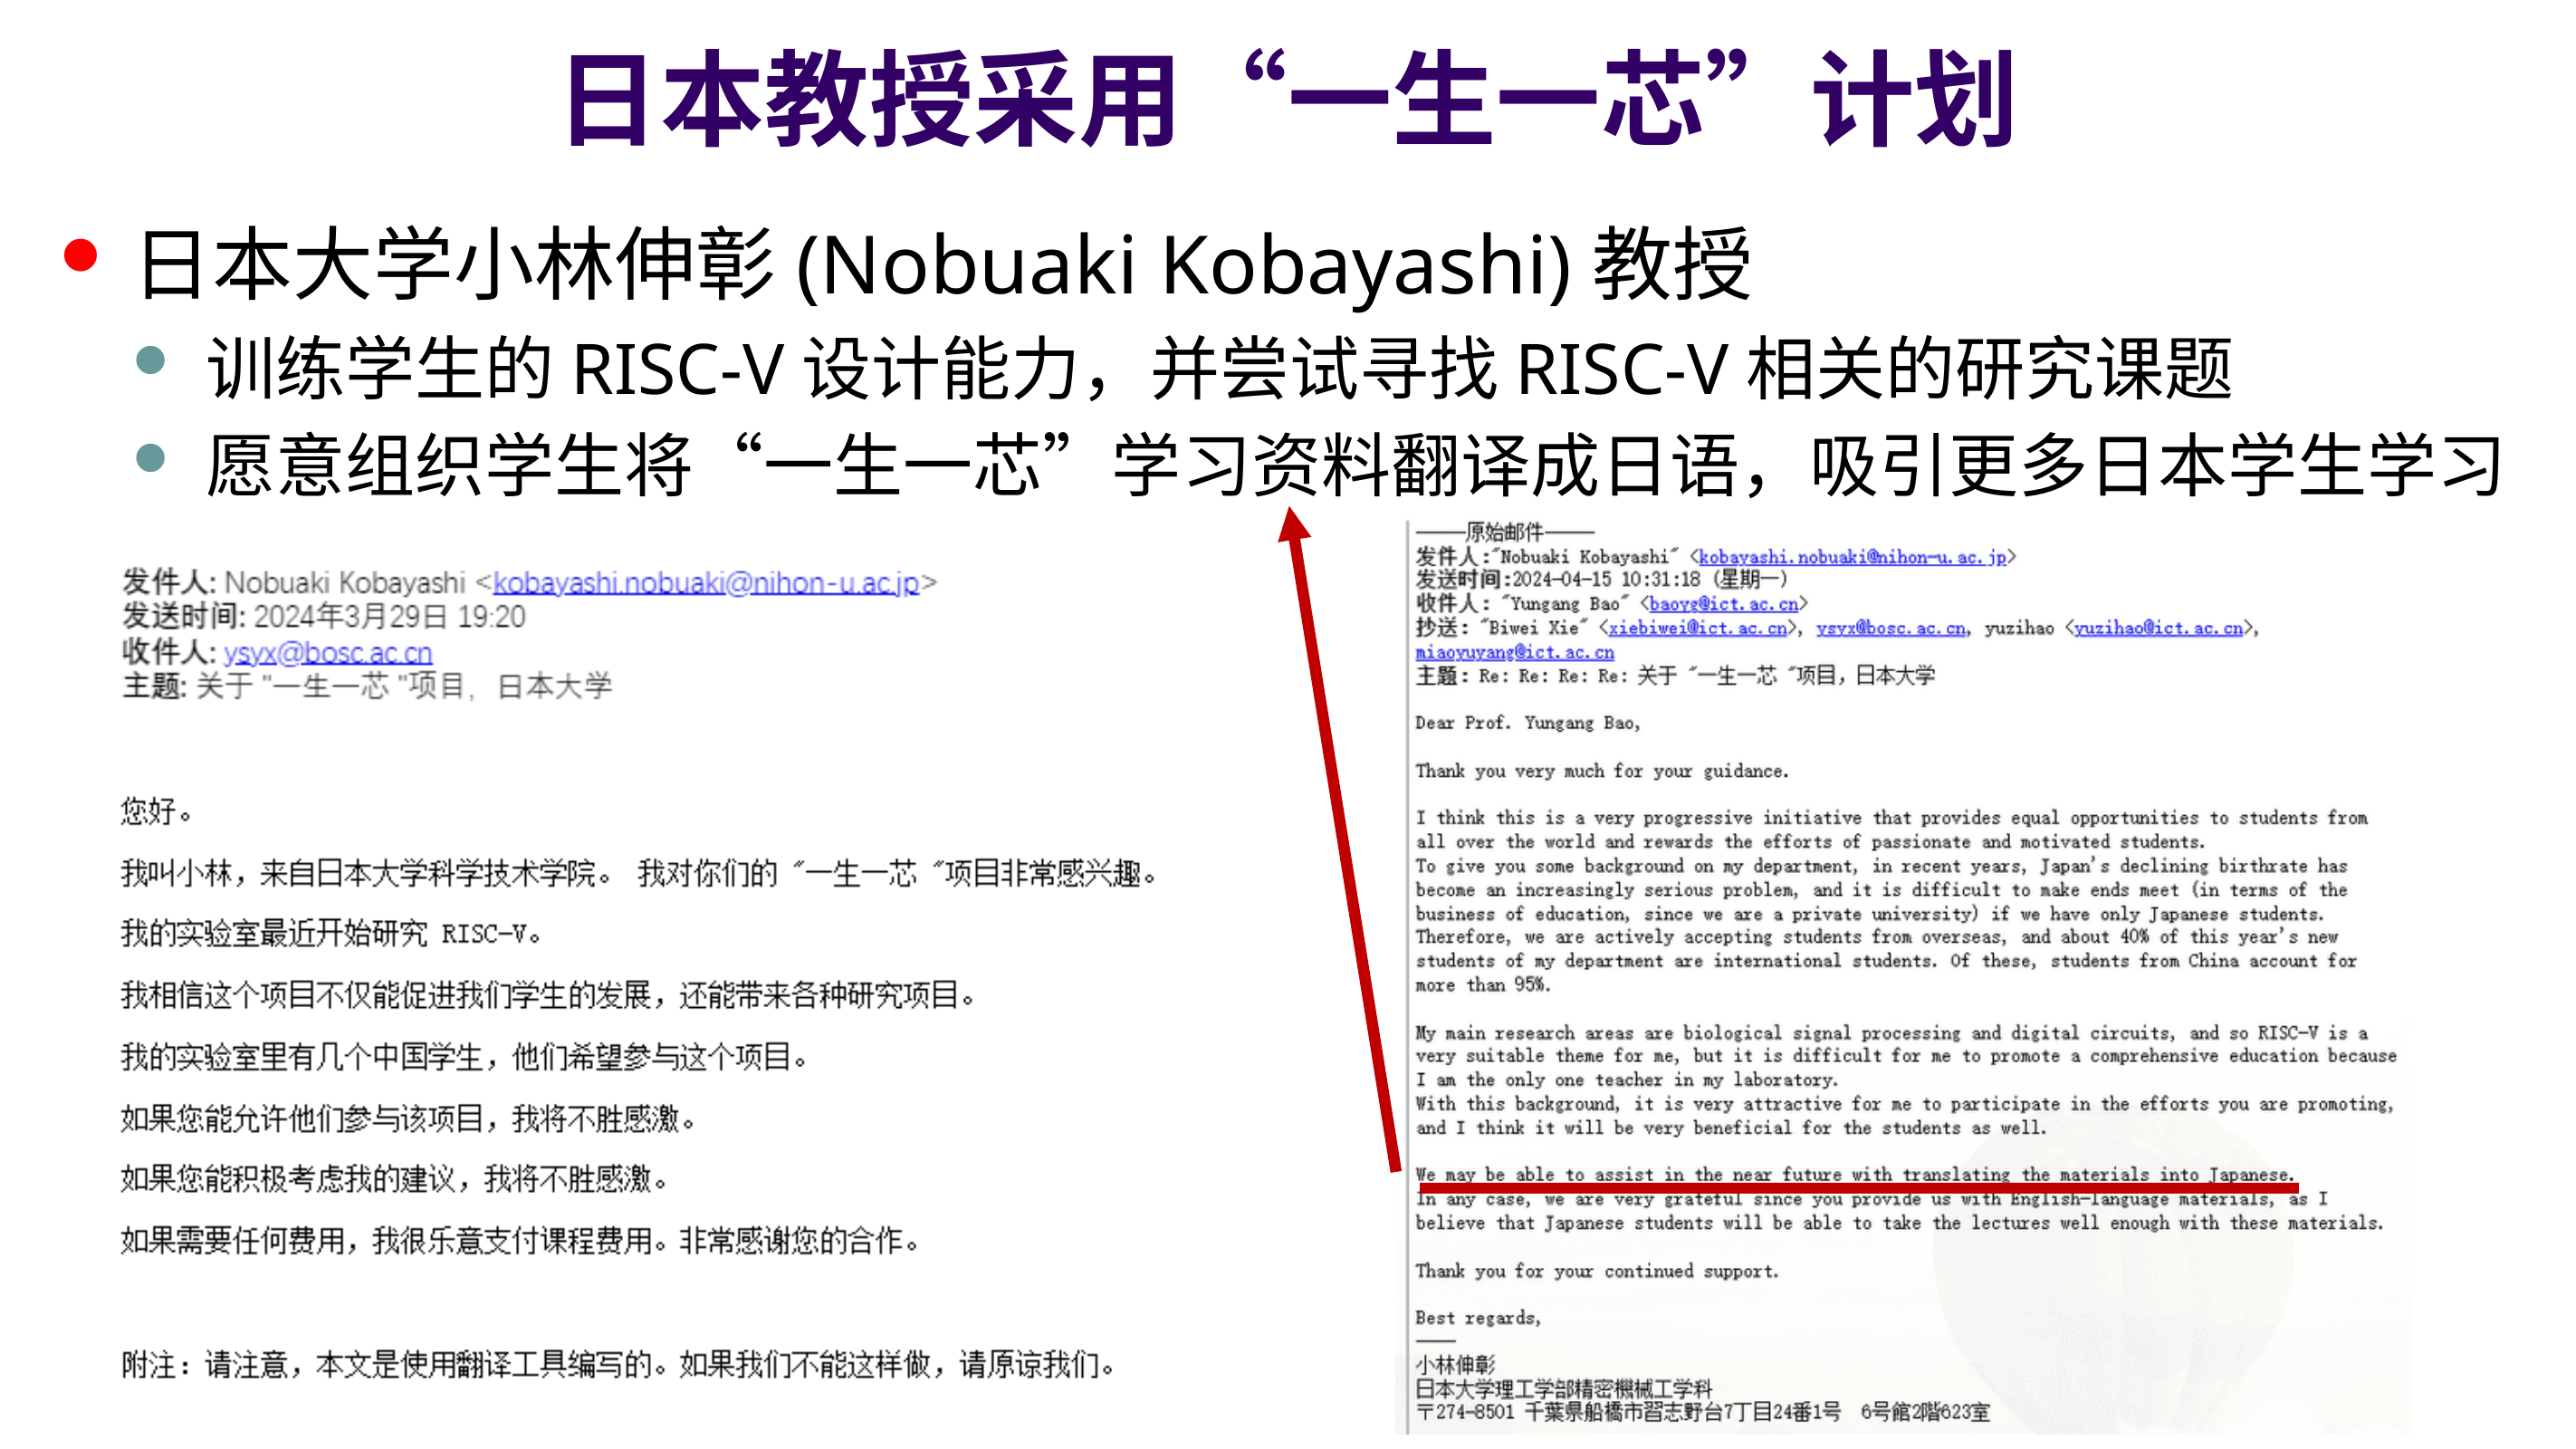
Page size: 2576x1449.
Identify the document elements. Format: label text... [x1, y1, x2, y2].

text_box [1288, 505, 1397, 1173]
picture [116, 549, 1160, 1396]
picture [1395, 505, 2413, 1435]
list 日本大学小林伸彰(Nobuaki Kobayashi)教授 训练学生的RISC-V设计能力，并尝试寻找RISC-V相关的研究课题 愿意组织学生将“一生一芯”学习资料翻译成日语，吸引更多日本学生学习 [45, 206, 2533, 1407]
title 日本教授采用“一生一芯”计划 [0, 25, 2576, 168]
